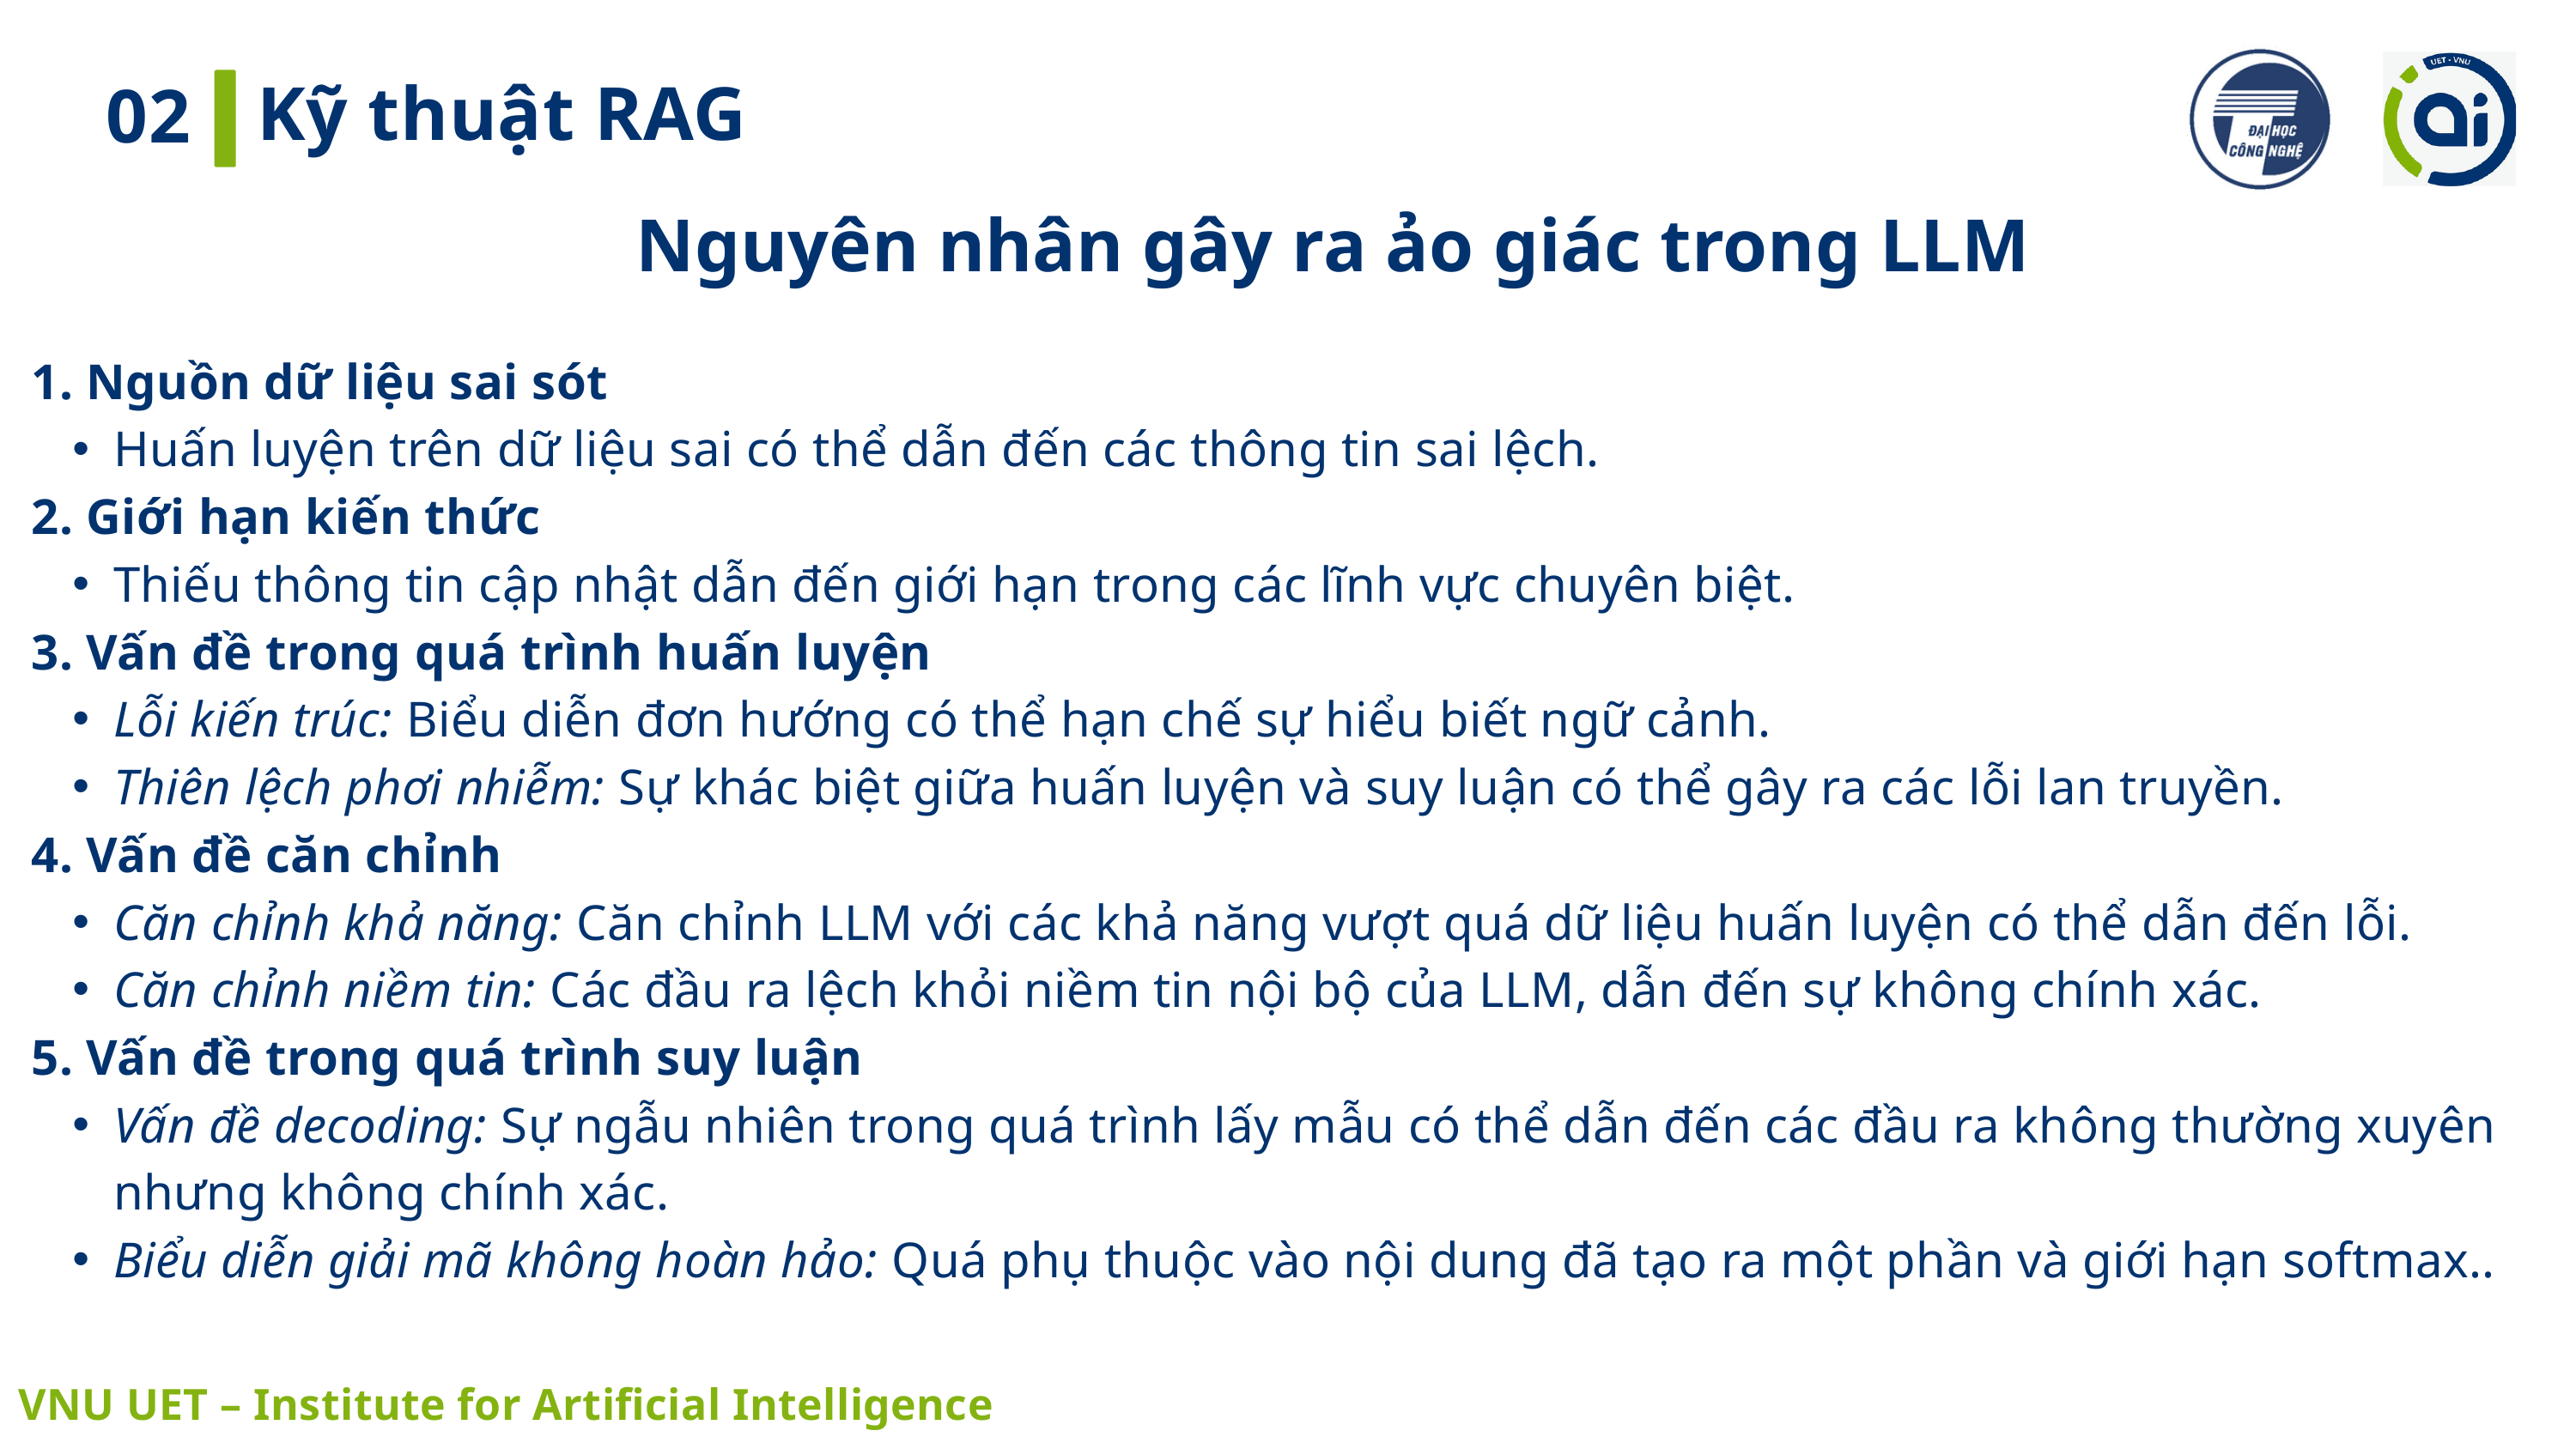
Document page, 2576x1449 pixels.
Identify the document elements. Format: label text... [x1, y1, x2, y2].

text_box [2182, 40, 2517, 197]
text_box Nguyên nhân gây ra ảo giác trong LLM [635, 185, 2032, 286]
text_box 1. Nguồn dữ liệu sai sót Huấn luyện trên dữ liệu sai có thể dẫn đến các thông tin sai lệch. 2. Giới hạn kiến thức Thiếu thông tin cập nhật dẫn đến giới hạn trong các lĩnh vực chuyên biệt. 3. Vấn đề trong quá trình huấn luyện Lỗi kiến trúc: Biểu diễn đơn hướng có thể hạn chế sự hiểu biết ngữ cảnh. Thiên lệch phơi nhiễm: Sự khác biệt giữa huấn luyện và suy luận có thể gây ra các lỗi lan truyền. 4. Vấn đề căn chỉnh Căn chỉnh khả năng: Căn chỉnh LLM với các khả năng vượt quá dữ liệu huấn luyện có thể dẫn đến lỗi. Căn chỉnh niềm tin: Các đầu ra lệch khỏi niềm tin nội bộ của LLM, dẫn đến sự không chính xác. 5. Vấn đề trong quá trình suy luận Vấn đề decoding: Sự ngẫu nhiên trong quá trình lấy mẫu có thể dẫn đến các đầu ra không thường xuyên nhưng không chính xác. Biểu diễn giải mã không hoàn hảo: Quá phụ thuộc vào nội dung đã tạo ra một phần và giới hạn softmax.. [31, 341, 2576, 1355]
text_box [103, 3, 1134, 234]
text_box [0, 1371, 2576, 1449]
